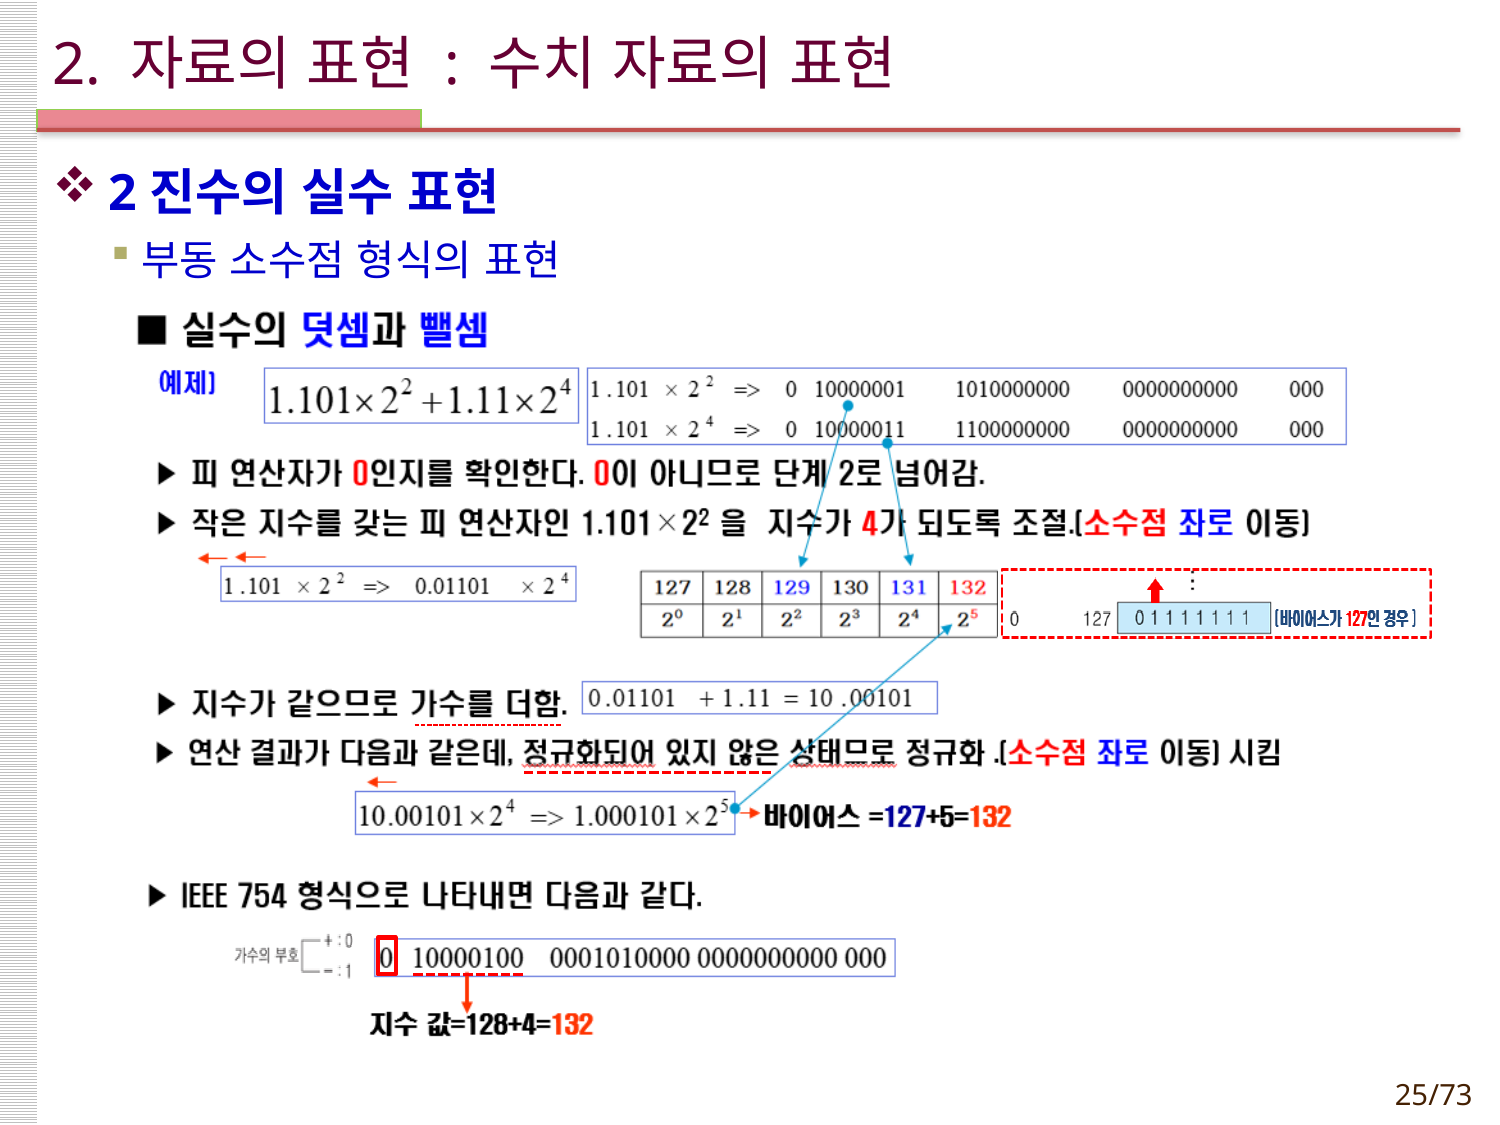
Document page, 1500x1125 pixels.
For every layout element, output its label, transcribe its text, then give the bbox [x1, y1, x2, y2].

picture [123, 302, 1436, 1071]
list 2진수의 실수 표현 부동 소수점 형식의 표현 [37, 152, 1463, 1091]
title 2. 자료의 표현 : 수치 자료의 표현 [37, 13, 1278, 109]
